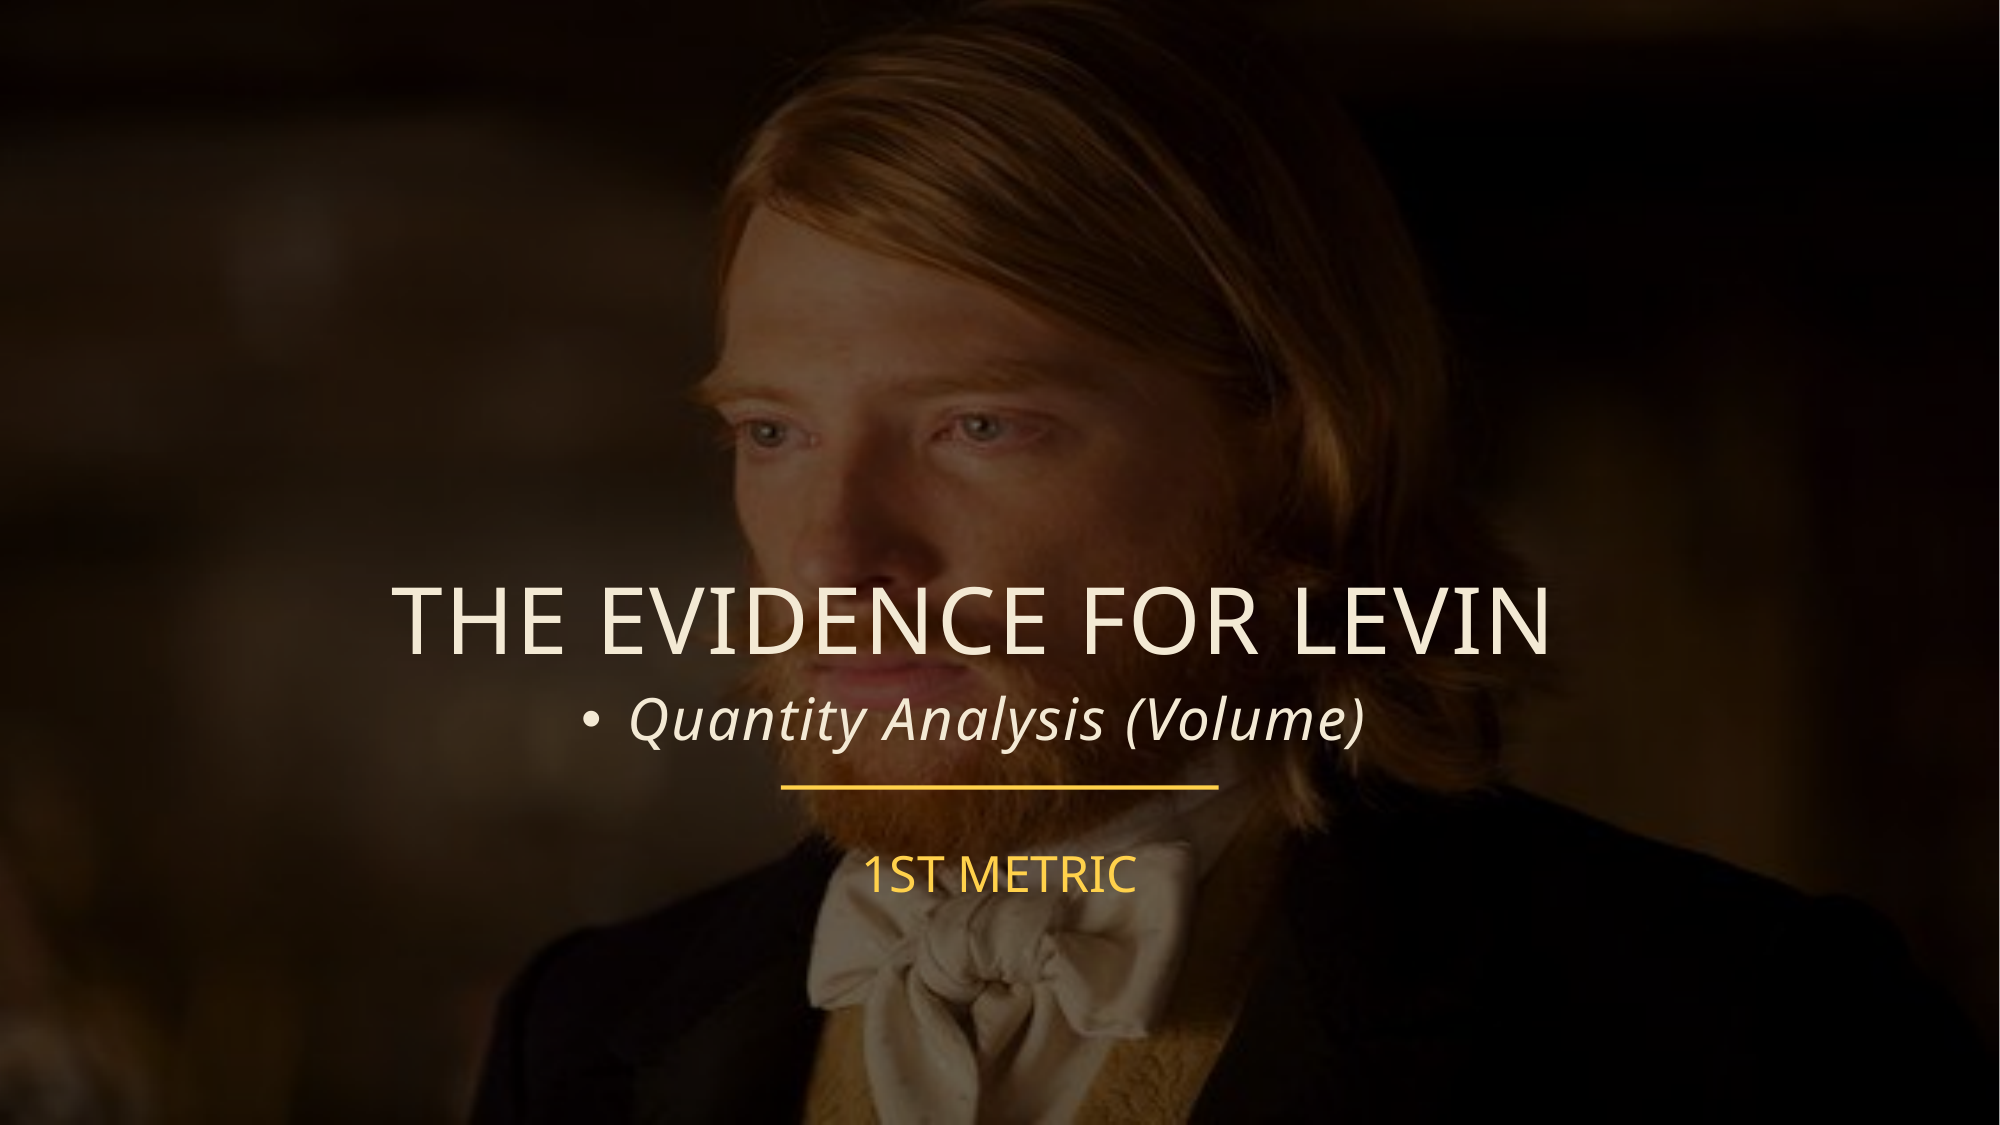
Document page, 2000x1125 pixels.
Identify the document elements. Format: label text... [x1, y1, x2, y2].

picture [0, 0, 2000, 1125]
title Quantity Analysis (Volume) [380, 683, 1569, 767]
text_box THE EVIDENCE FOR LEVIN [42, 567, 1907, 683]
list 1st Metric [226, 841, 1773, 1004]
